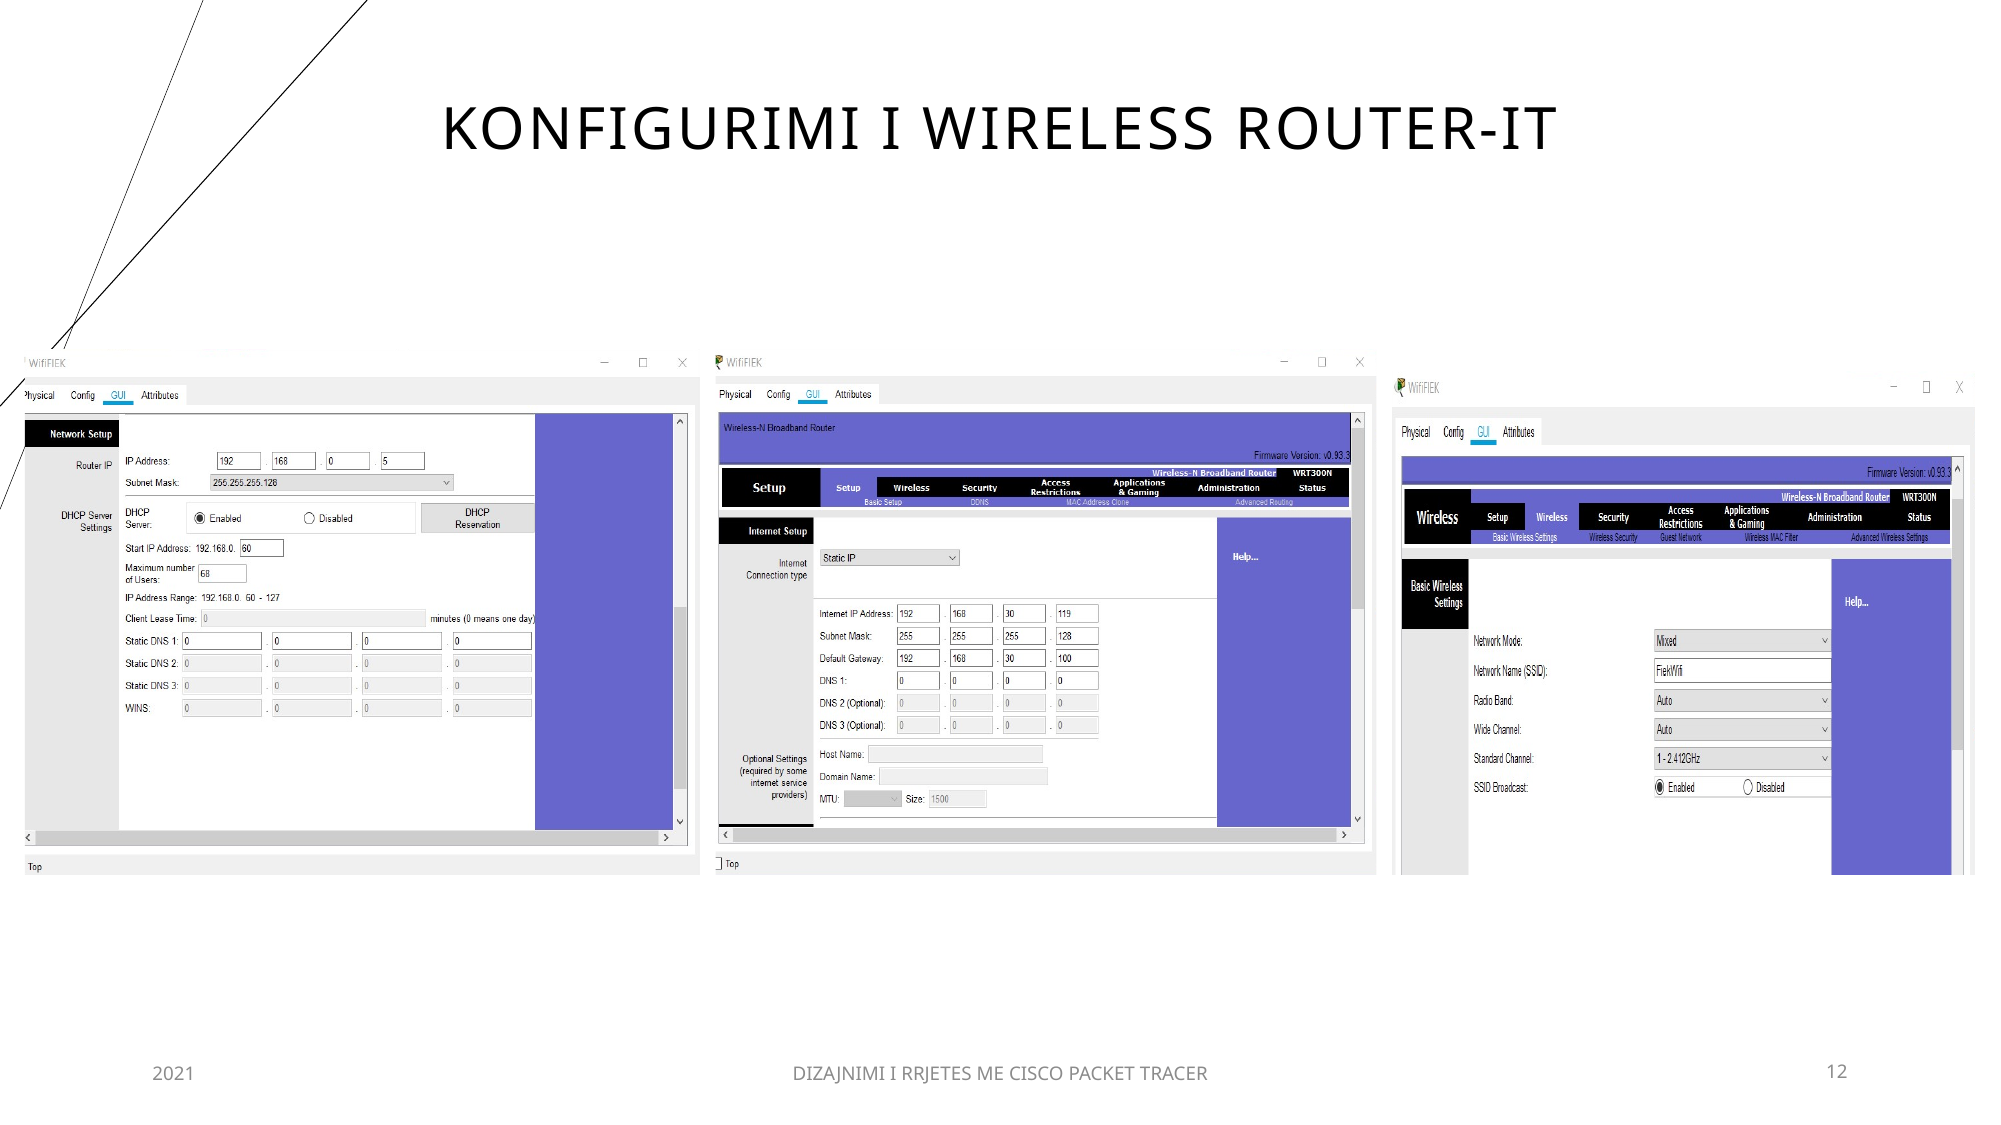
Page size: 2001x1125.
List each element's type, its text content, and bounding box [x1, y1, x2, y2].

slide_number 2021 [137, 1042, 588, 1103]
picture [715, 349, 1377, 875]
footer DIZAJNIMI I RRJETES ME CISCO PACKET TRACER [662, 1042, 1338, 1103]
slide_number 12 [1412, 1042, 1863, 1103]
picture [24, 349, 700, 875]
picture [1392, 371, 1975, 875]
title KONFIGURIMI I WIRELESS ROUTER-IT [309, 22, 1691, 240]
